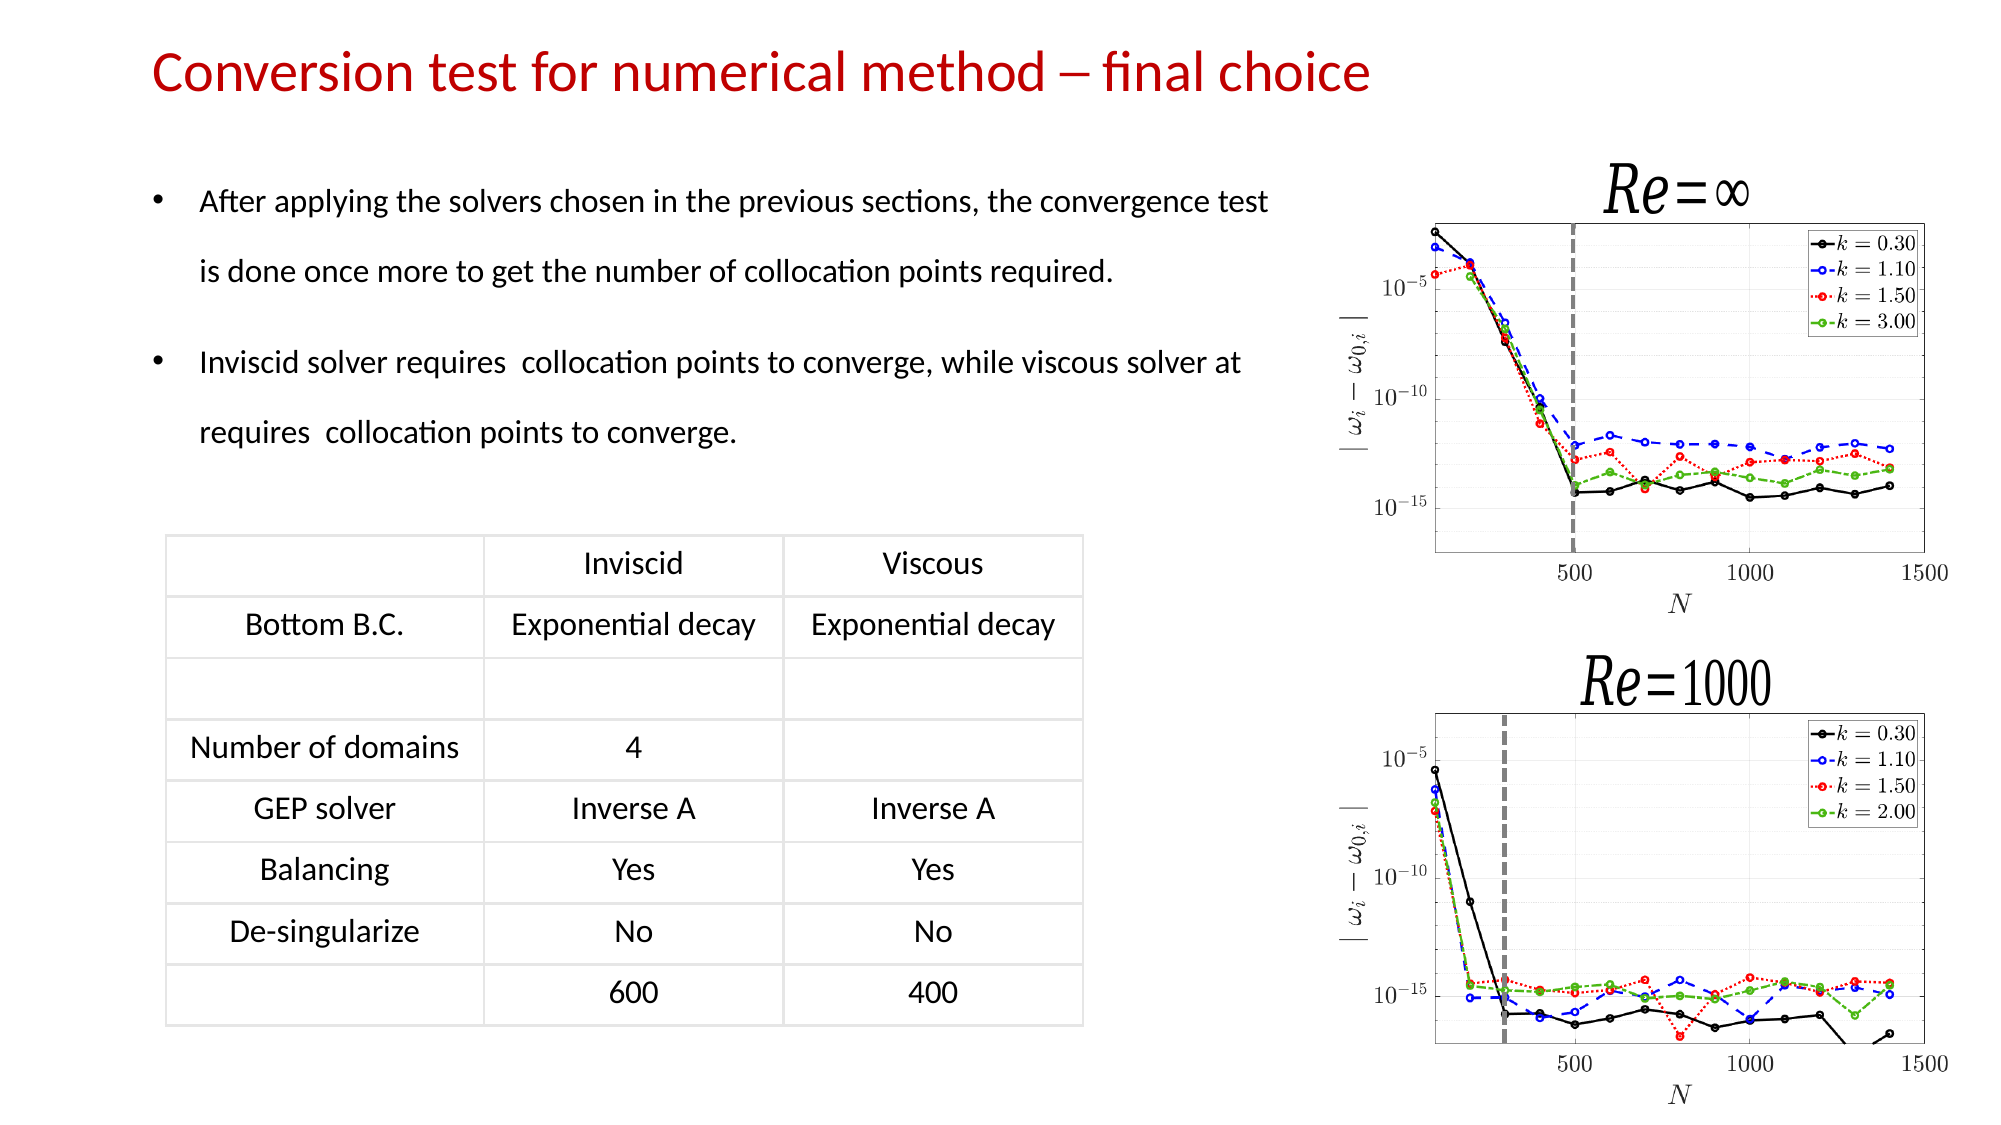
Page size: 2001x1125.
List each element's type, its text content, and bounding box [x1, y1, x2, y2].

picture [1339, 223, 1948, 613]
title Conversion test for numerical method ─ final choice [137, 21, 1863, 123]
picture [1339, 713, 1948, 1104]
